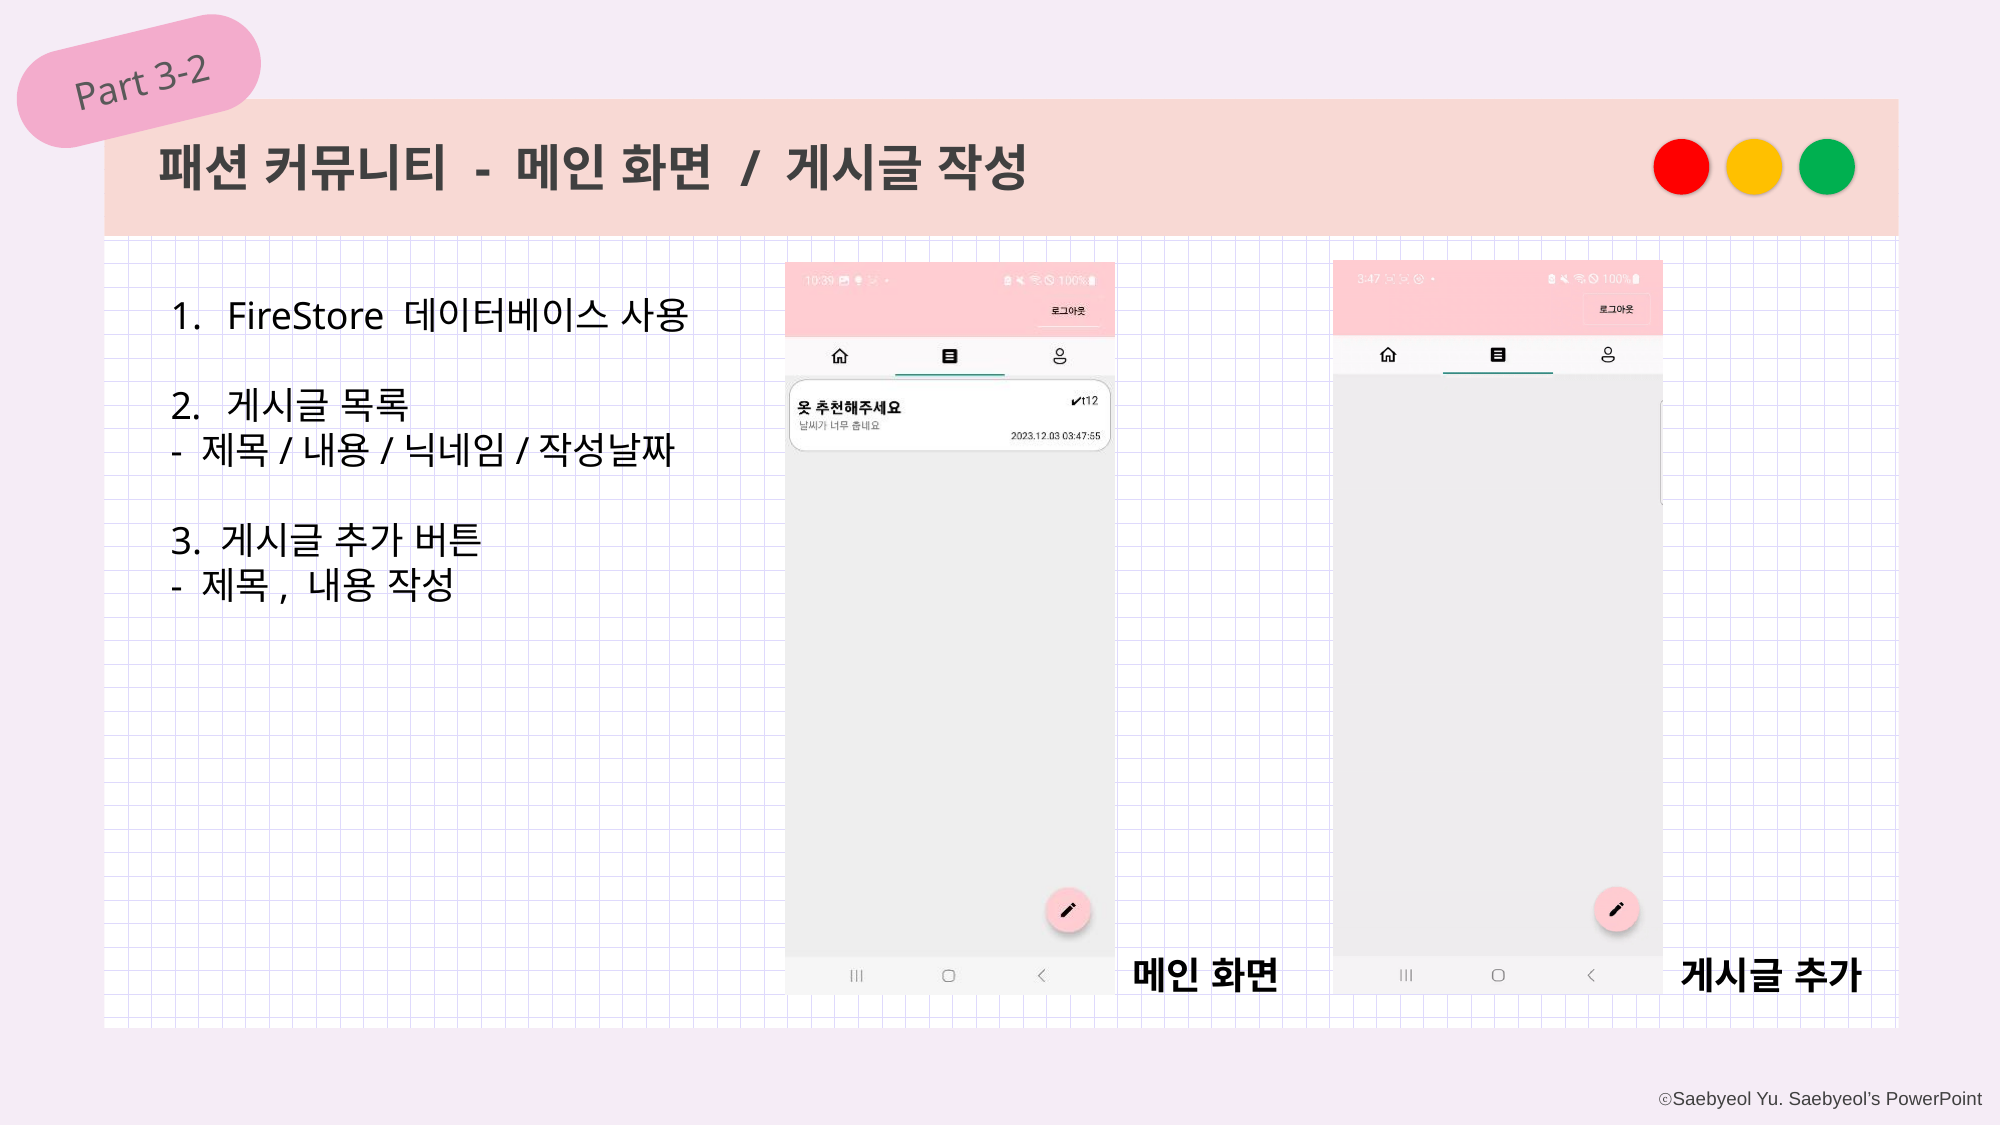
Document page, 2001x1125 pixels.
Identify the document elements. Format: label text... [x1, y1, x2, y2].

text_box [15, 13, 262, 150]
picture [1333, 260, 1663, 994]
picture [785, 262, 1115, 995]
text_box [1798, 137, 1856, 196]
text_box Part 3-2 [34, 18, 249, 142]
text_box [103, 98, 1900, 237]
text_box [1652, 137, 1711, 196]
text_box FireStore 데이터베이스 사용 게시글 목록 - 제목/내용/닉네임/작성날짜 3. 게시글 추가 버튼 - 제목, 내용 작성 [155, 284, 735, 704]
text_box 메인 화면 [1117, 945, 1296, 1005]
text_box r [103, 237, 1900, 1029]
text_box 게시글 추가 [1665, 945, 1879, 1005]
text_box 패션 커뮤니티 - 메인 화면 / 게시글 작성 [144, 129, 1045, 205]
text_box [1725, 137, 1784, 196]
